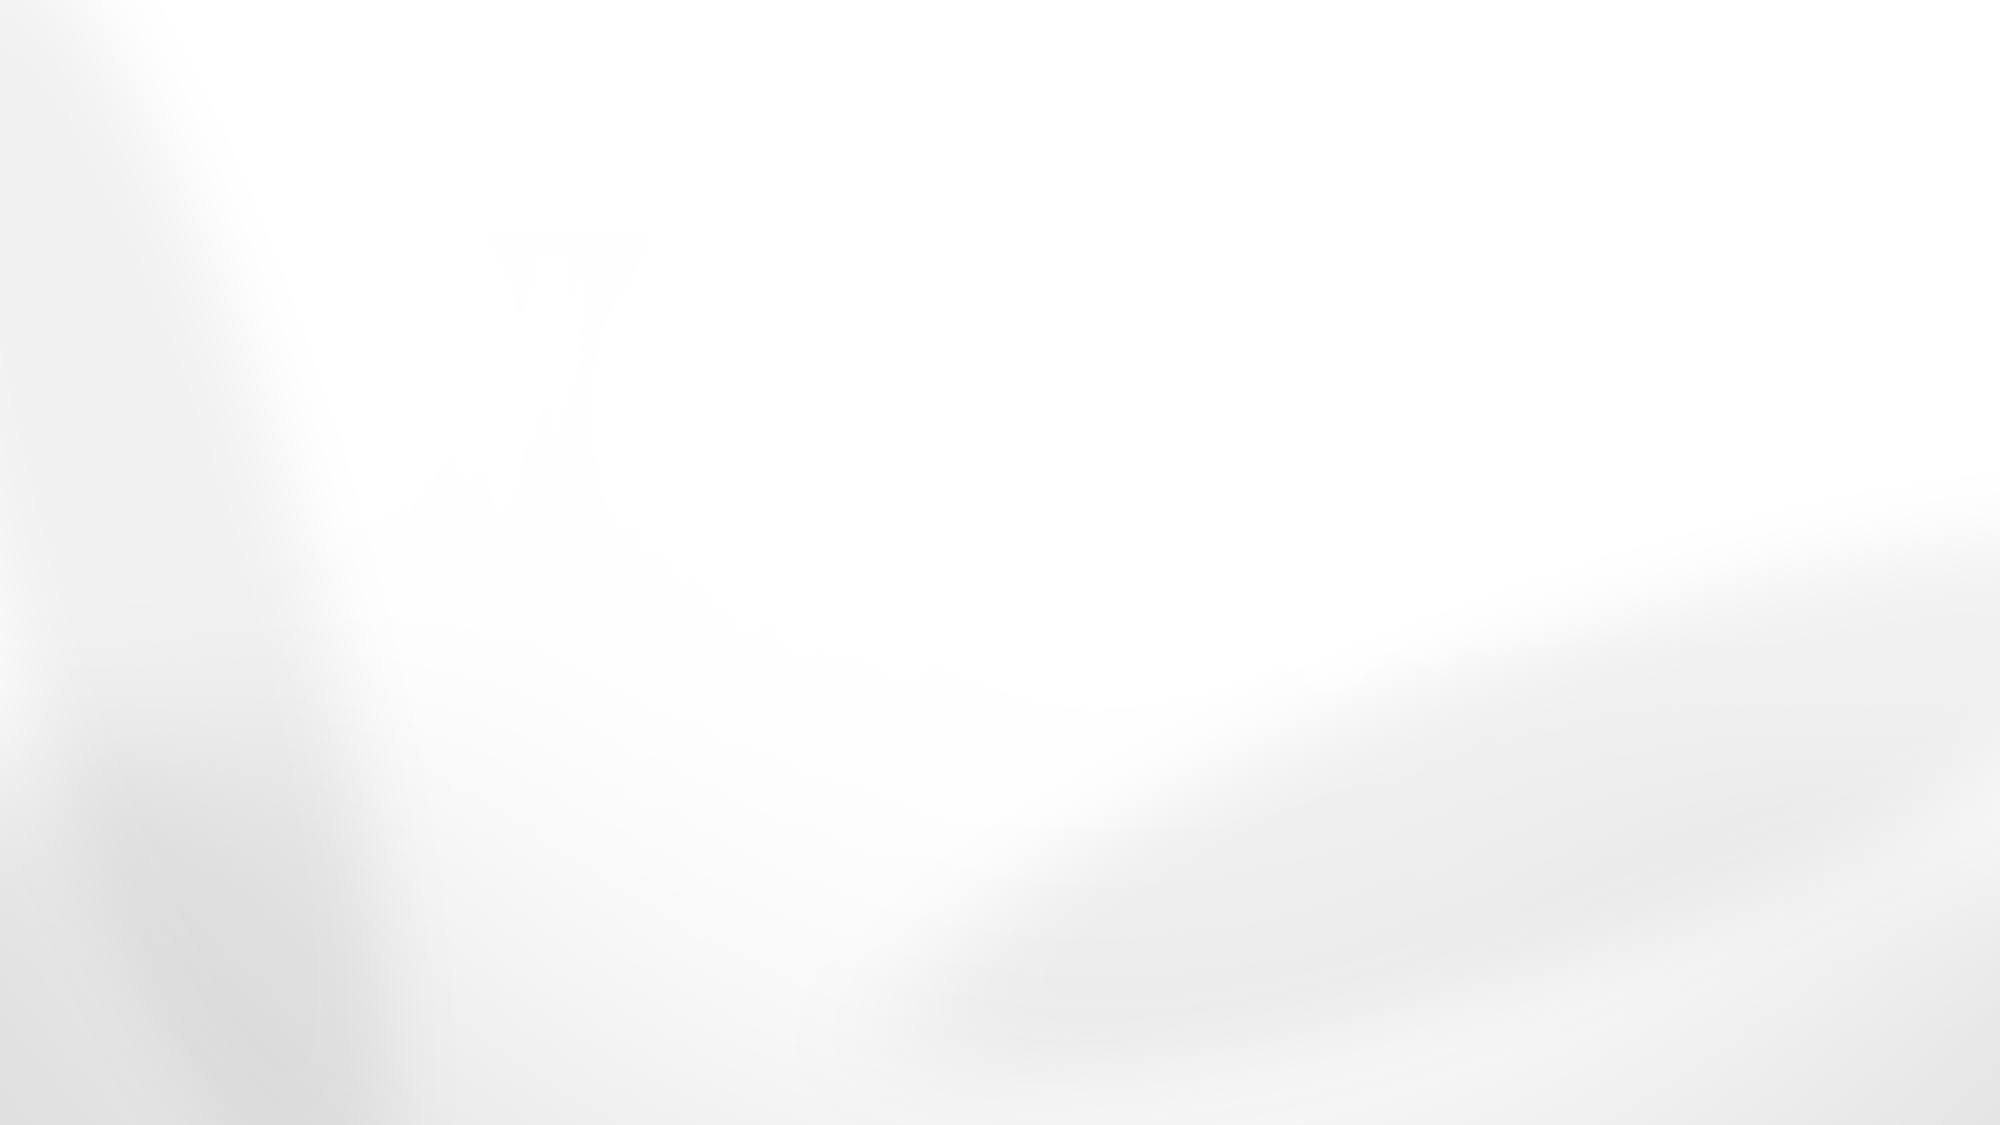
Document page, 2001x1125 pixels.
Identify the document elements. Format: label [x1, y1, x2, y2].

text_box [0, 0, 2000, 1125]
